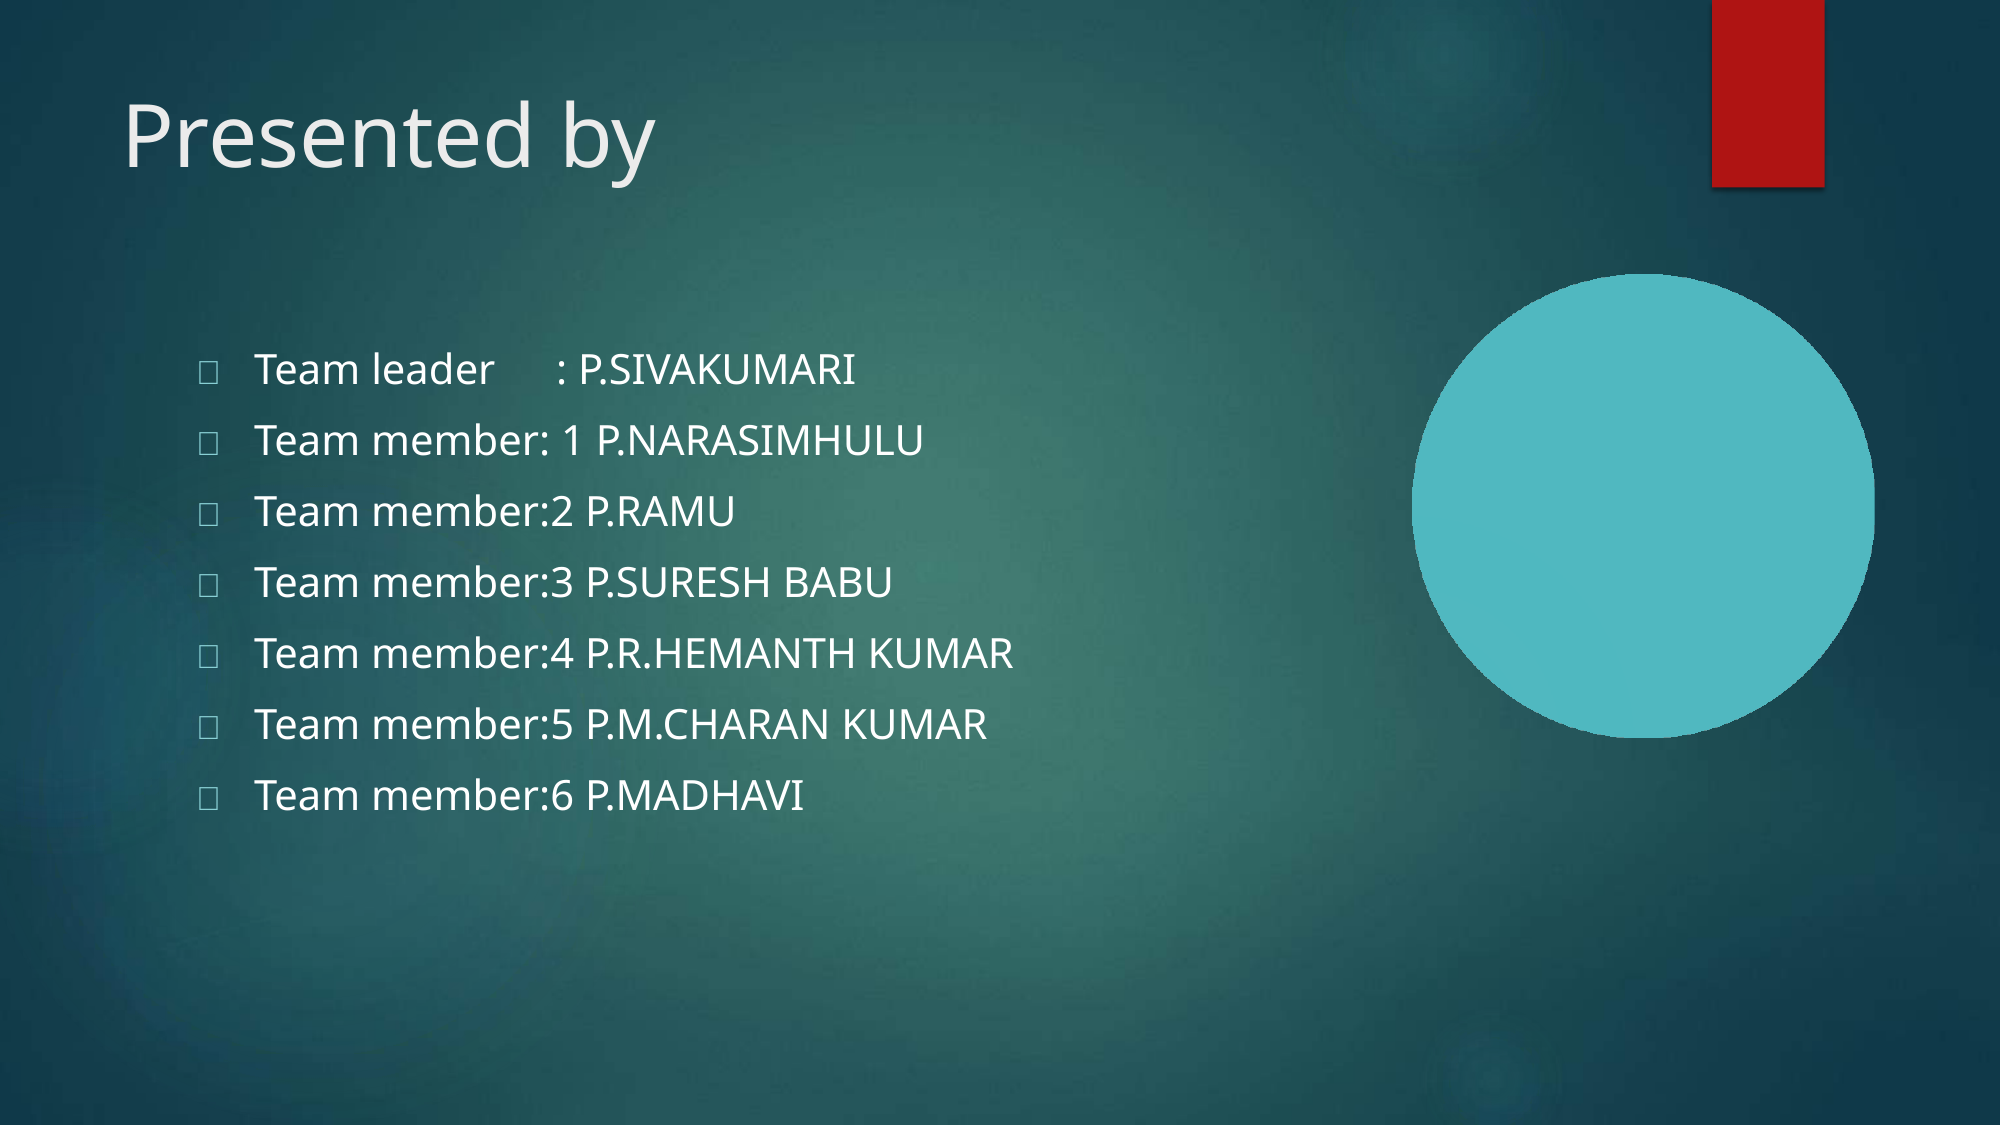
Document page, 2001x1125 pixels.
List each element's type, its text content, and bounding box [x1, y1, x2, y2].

picture [0, 0, 2000, 1125]
title Presented by [118, 77, 680, 268]
text_box  Team leader : P.SIVAKUMARI  Team member: 1 P.NARASIMHULU  Team member:2 P.RAMU  Team member:3 P.SURESH BABU  Team member:4 P.R.HEMANTH KUMAR  Team member:5 P.M.CHARAN KUMAR  Team member:6 P.MADHAVI [193, 320, 1026, 819]
